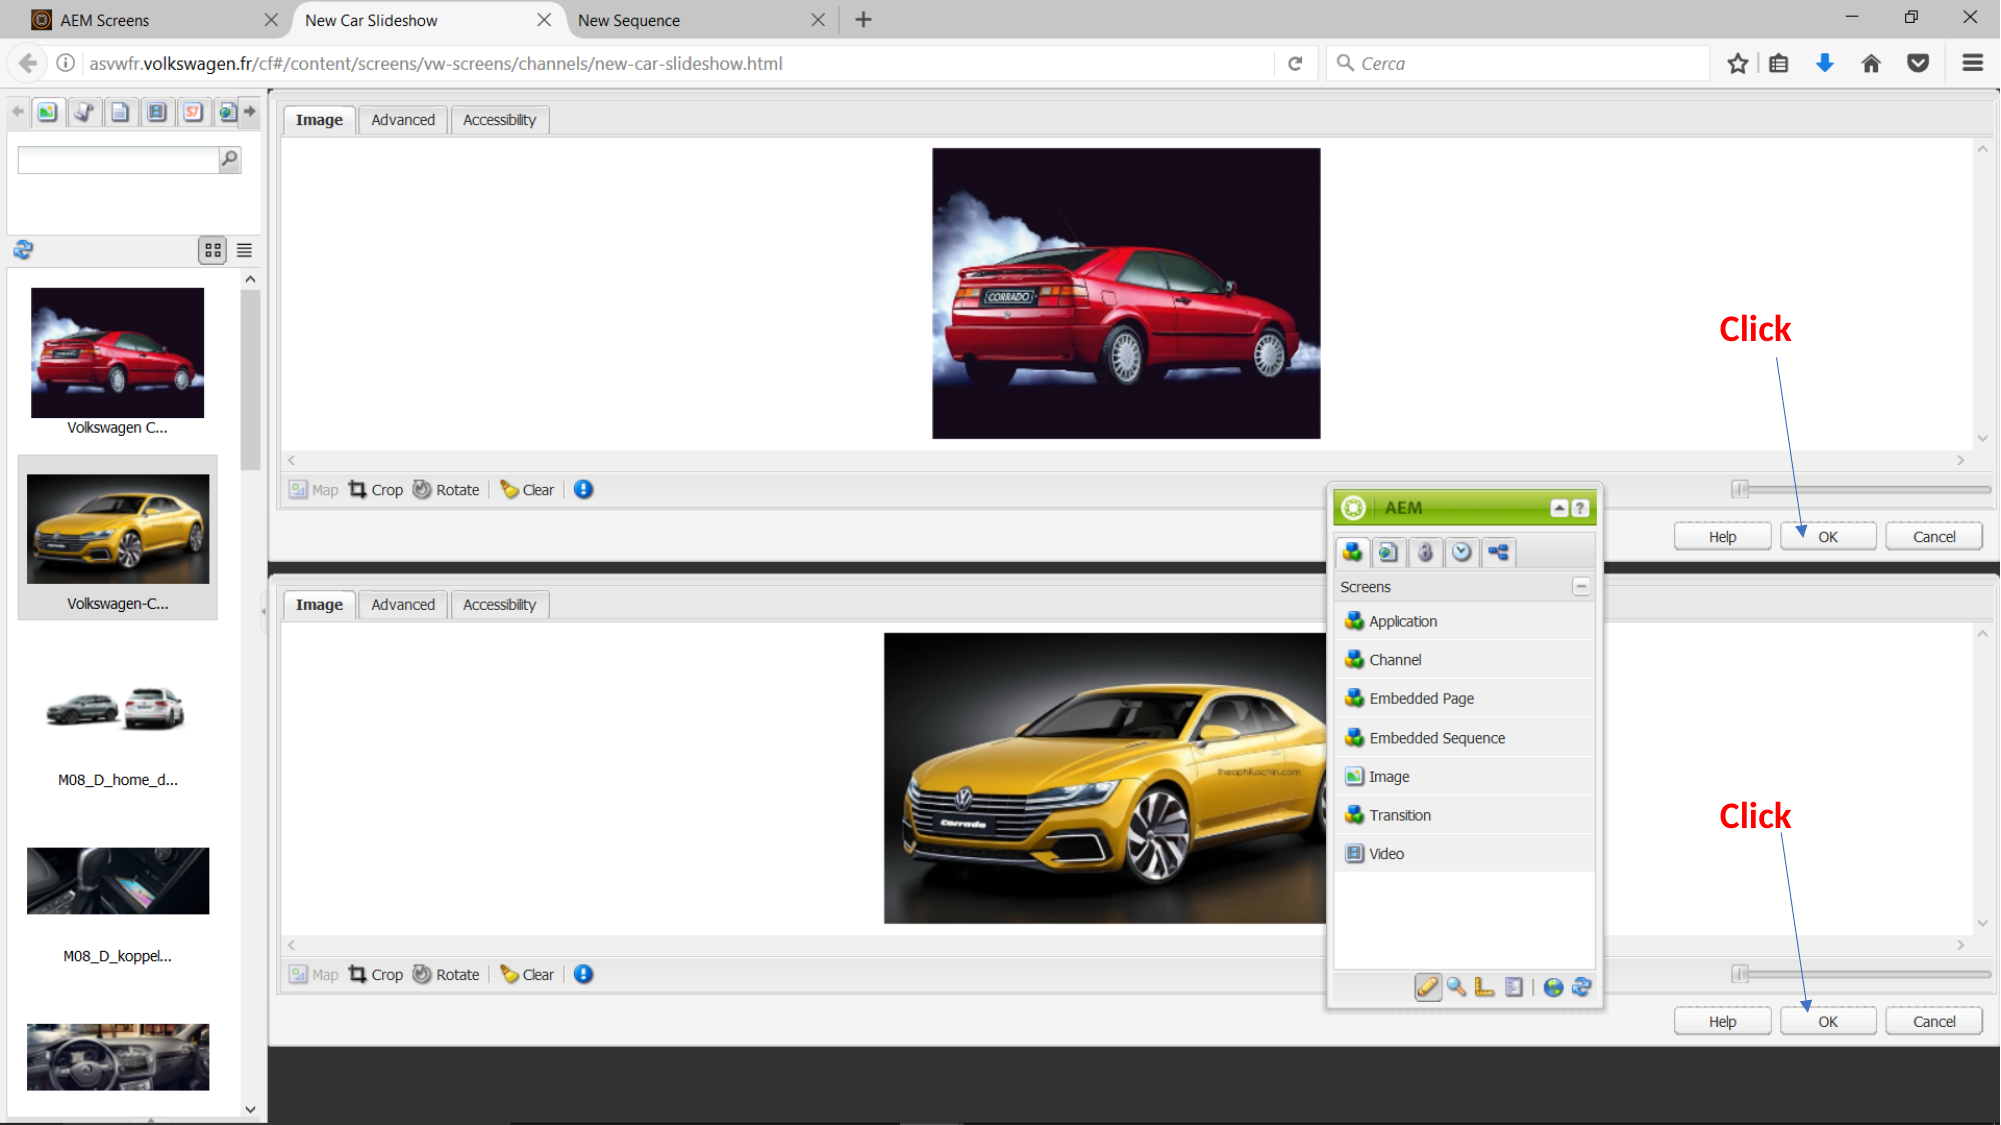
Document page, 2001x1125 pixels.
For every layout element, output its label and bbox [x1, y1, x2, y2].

text_box [1776, 357, 1804, 538]
text_box [1781, 832, 1808, 1013]
picture [0, 0, 2000, 1125]
